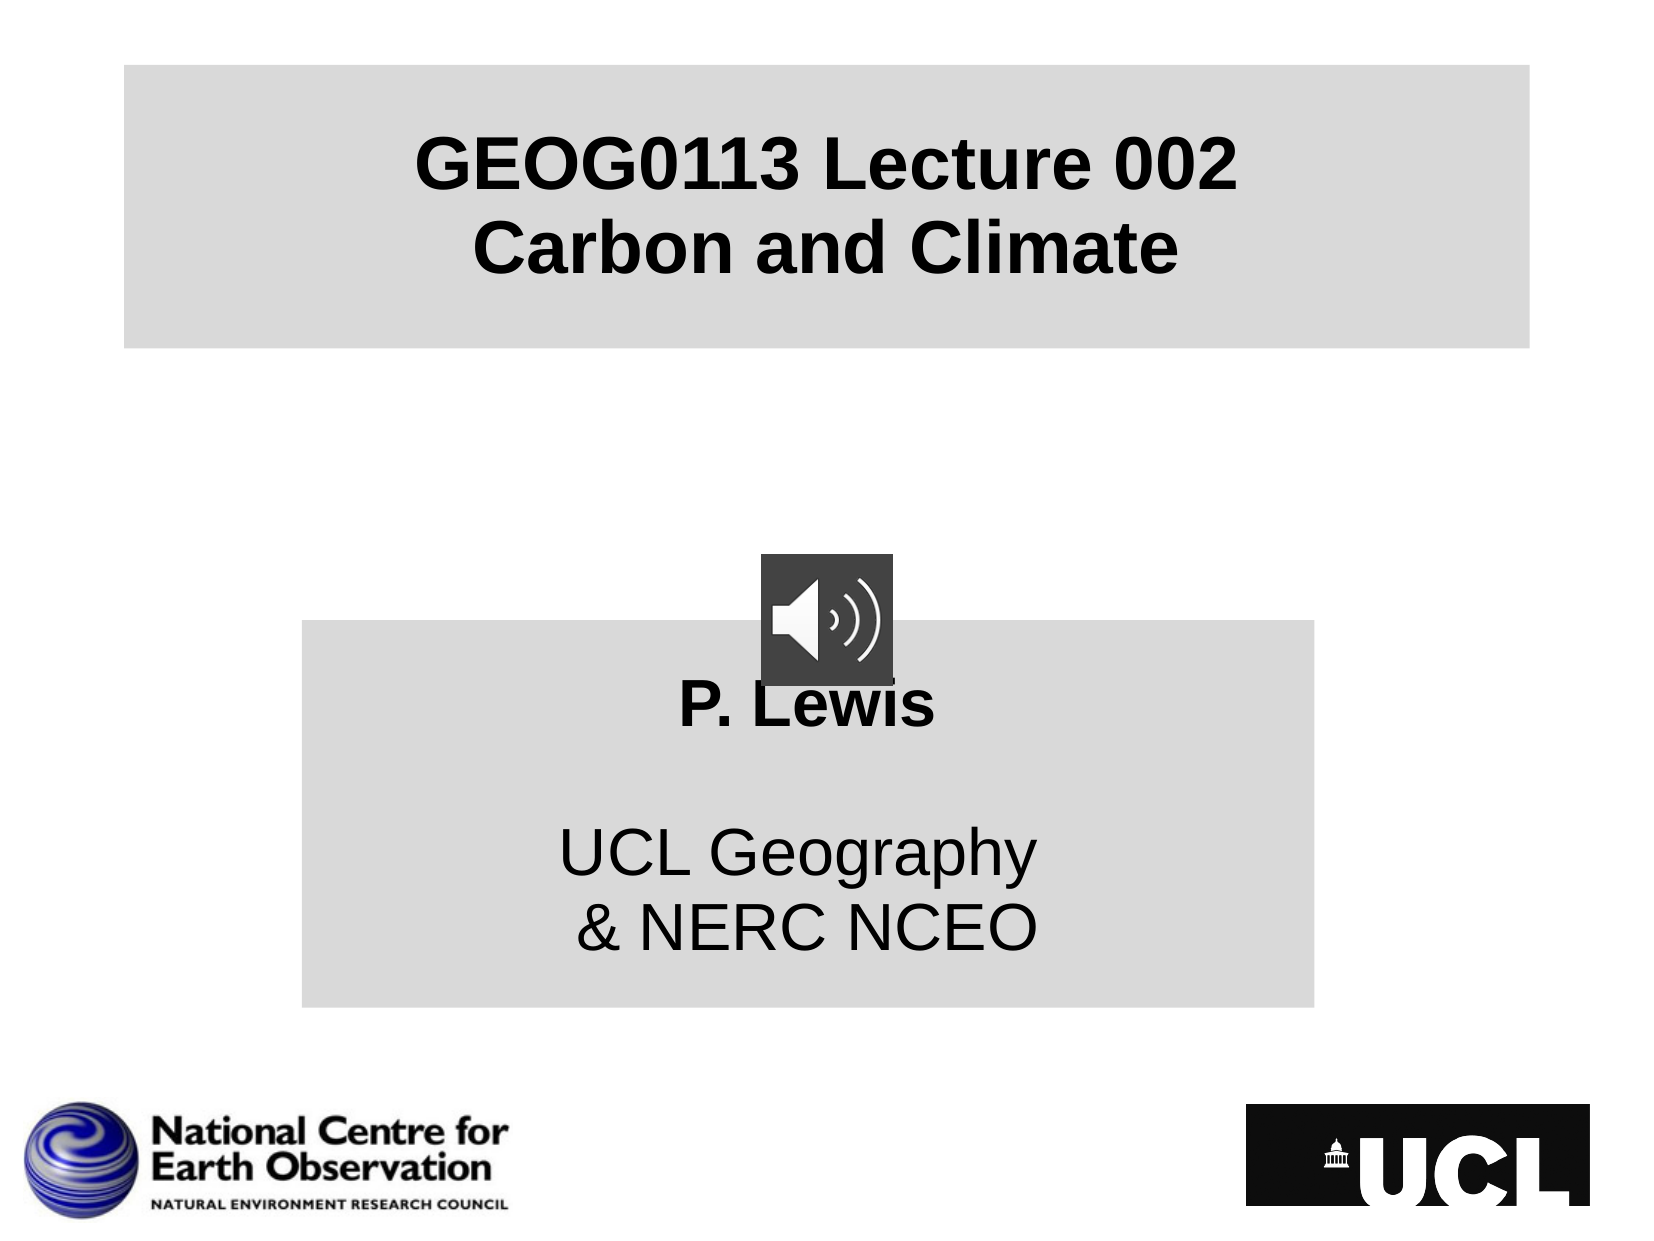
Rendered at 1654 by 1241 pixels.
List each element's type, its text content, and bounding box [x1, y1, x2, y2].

title GEOG0113 Lecture 002 Carbon and Climate [123, 64, 1530, 349]
subtitle P. Lewis UCL Geography & NERC NCEO [301, 619, 1315, 1008]
picture [23, 1097, 513, 1223]
picture [1246, 1104, 1590, 1206]
picture [759, 553, 894, 687]
